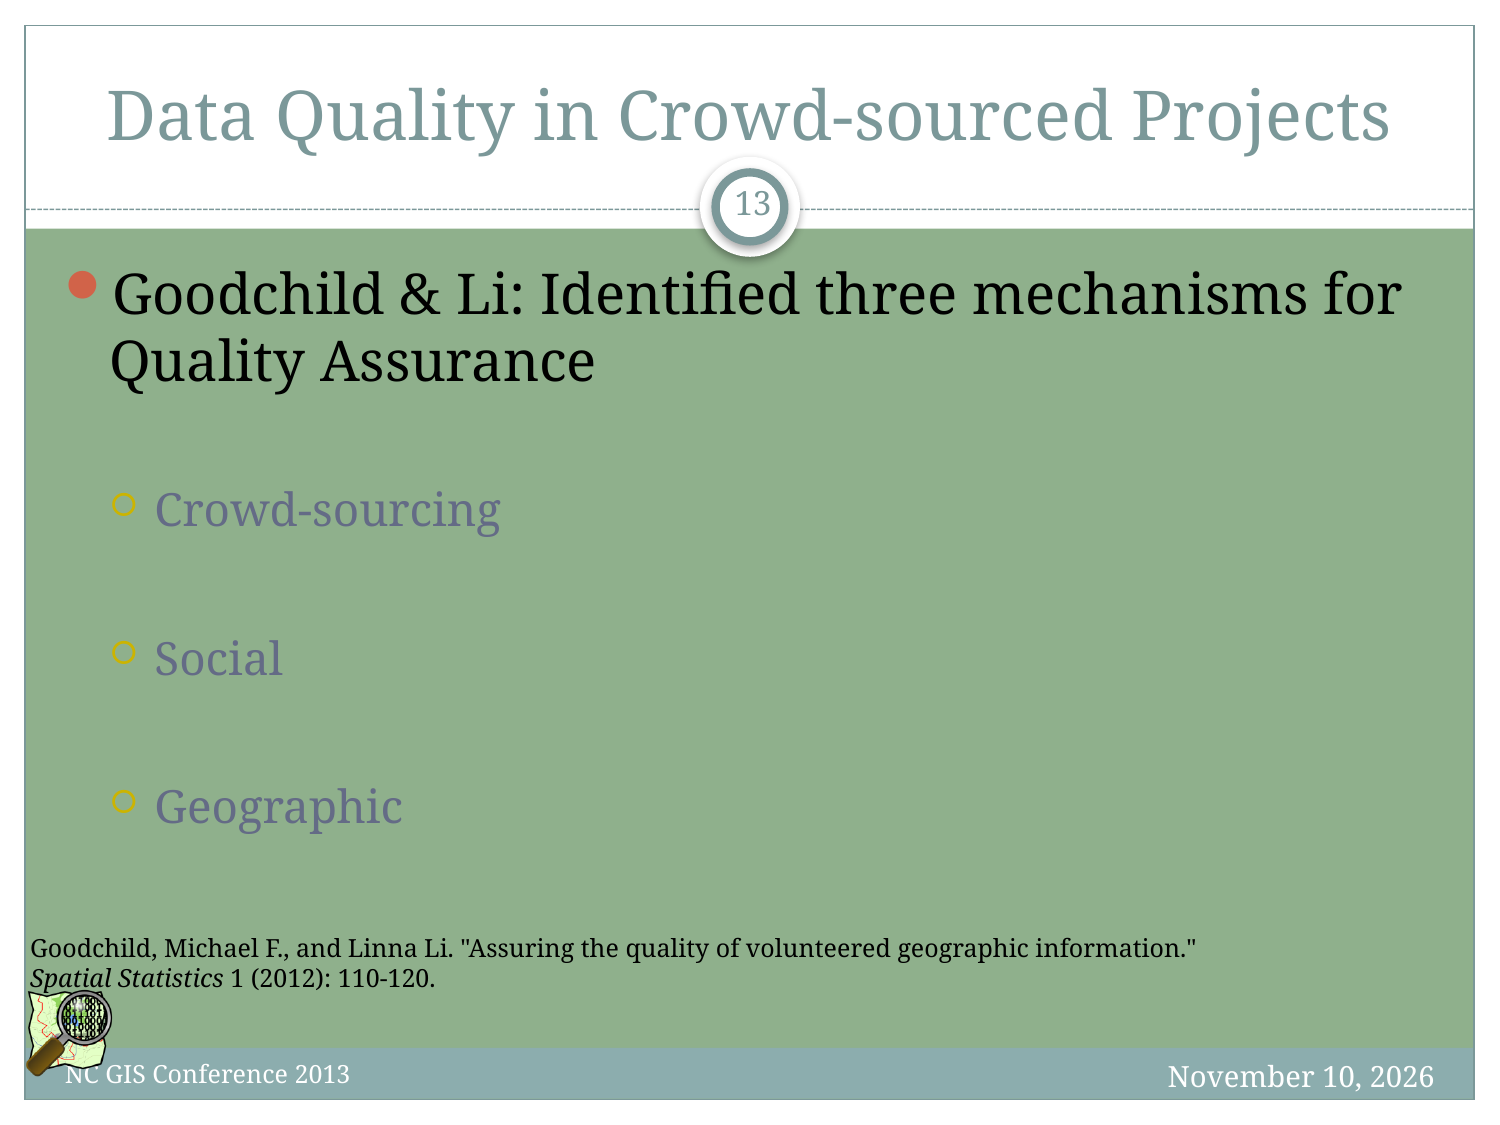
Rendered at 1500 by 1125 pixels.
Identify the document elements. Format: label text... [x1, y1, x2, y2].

slide_number 13 [715, 168, 791, 241]
footer NC GIS Conference 2013 [50, 1051, 638, 1112]
picture [24, 1030, 114, 1077]
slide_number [950, 1050, 1450, 1111]
list Goodchild & Li: Identified three mechanisms for Quality Assurance Crowd-sourcing Social Geographic [49, 250, 1445, 1001]
title Data Quality in Crowd-sourced Projects [49, 37, 1450, 163]
text_box Goodchild, Michael F., and Linna Li. "Assuring the quality of volunteered geographic information." Spatial Statistics 1 (2012): 110-120. [15, 924, 1220, 1030]
